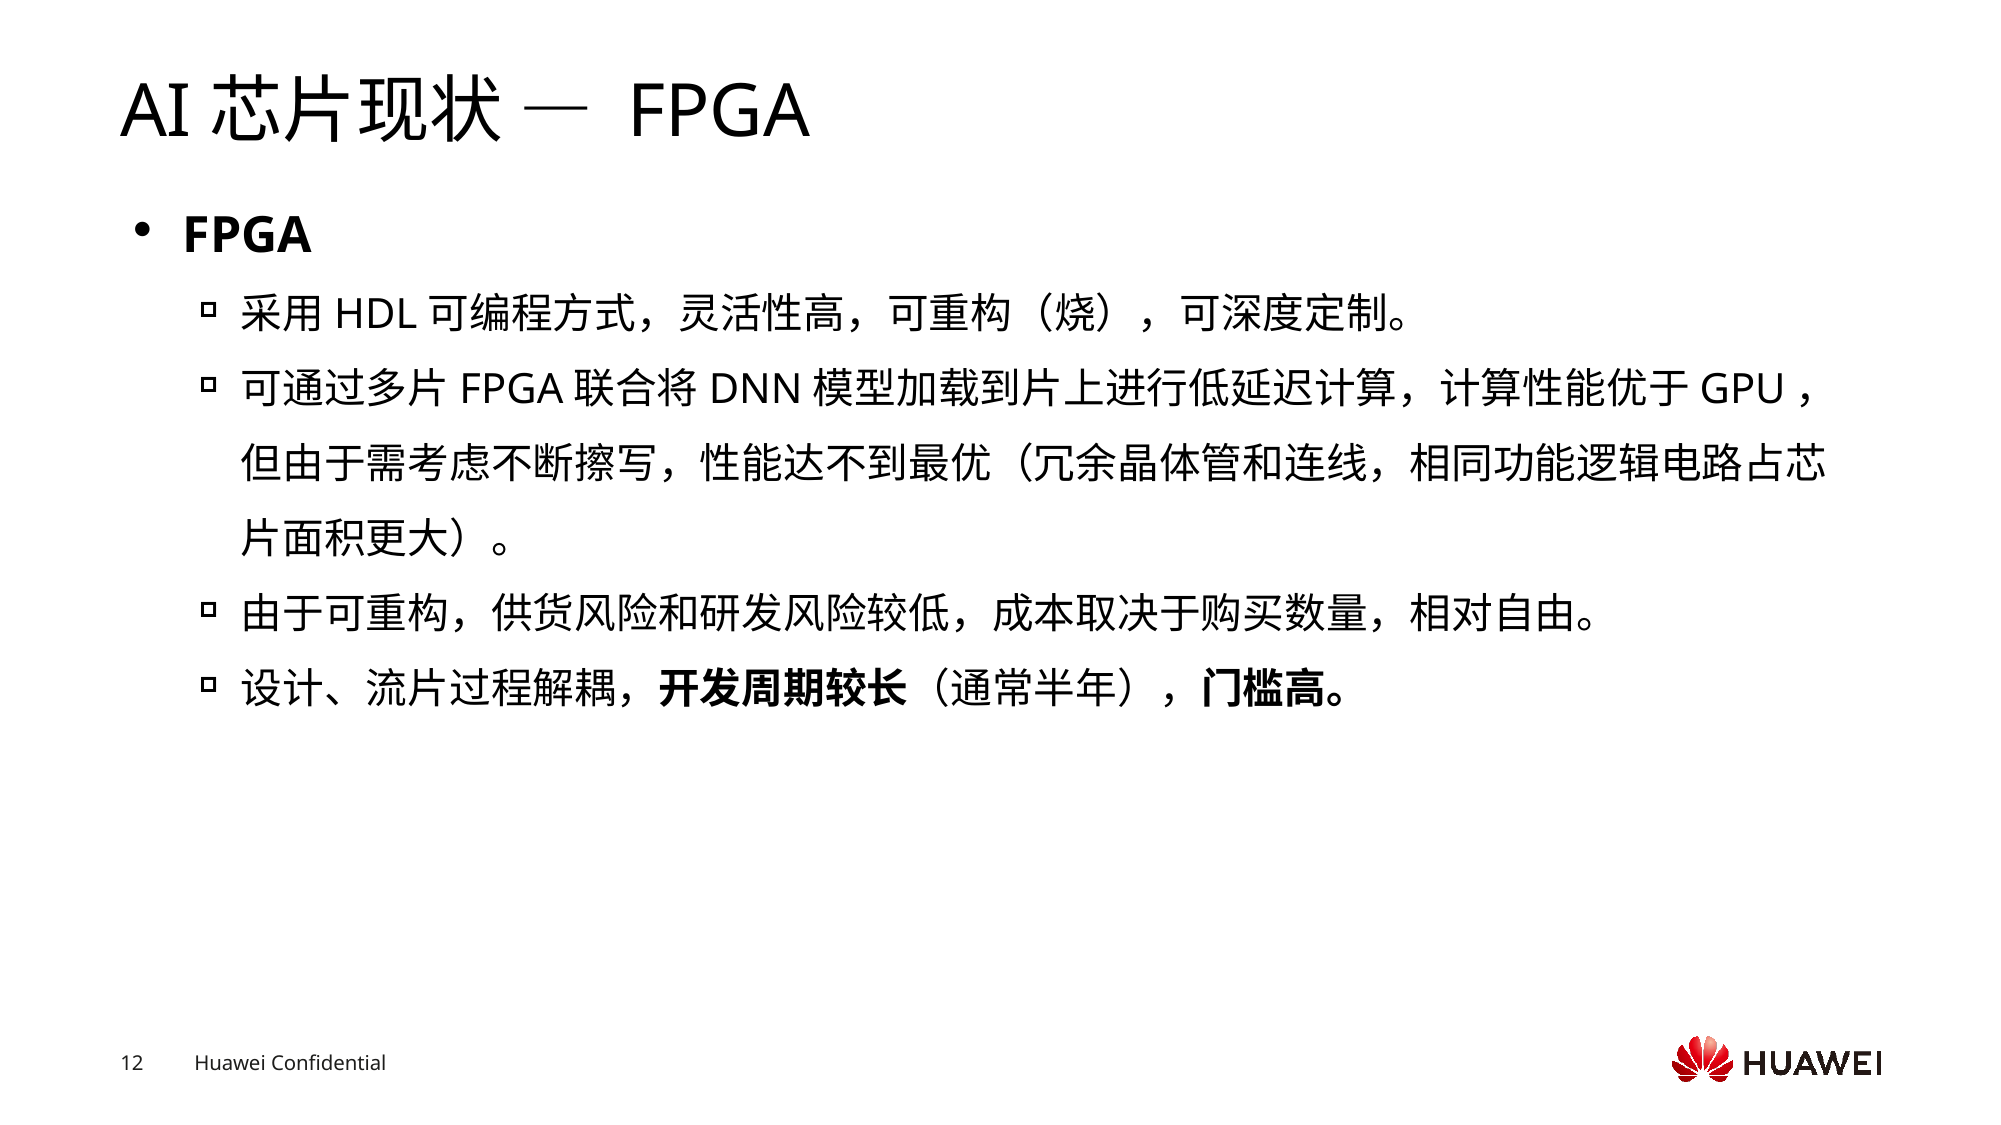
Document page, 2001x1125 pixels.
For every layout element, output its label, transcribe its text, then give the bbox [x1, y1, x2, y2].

list FPGA 采用HDL可编程方式，灵活性高，可重构（烧），可深度定制。 可通过多片FPGA联合将DNN模型加载到片上进行低延迟计算，计算性能优于GPU，但由于需考虑不断擦写，性能达不到最优（冗余晶体管和连线，相同功能逻辑电路占芯片面积更大）。 由于可重构，供货风险和研发风险较低，成本取决于购买数量，相对自由。 设计、流片过程解耦，开发周期较长（通常半年），门槛高。 [119, 171, 1881, 973]
title AI芯片现状 — FPGA [120, 73, 1880, 154]
picture [1672, 1036, 1881, 1082]
